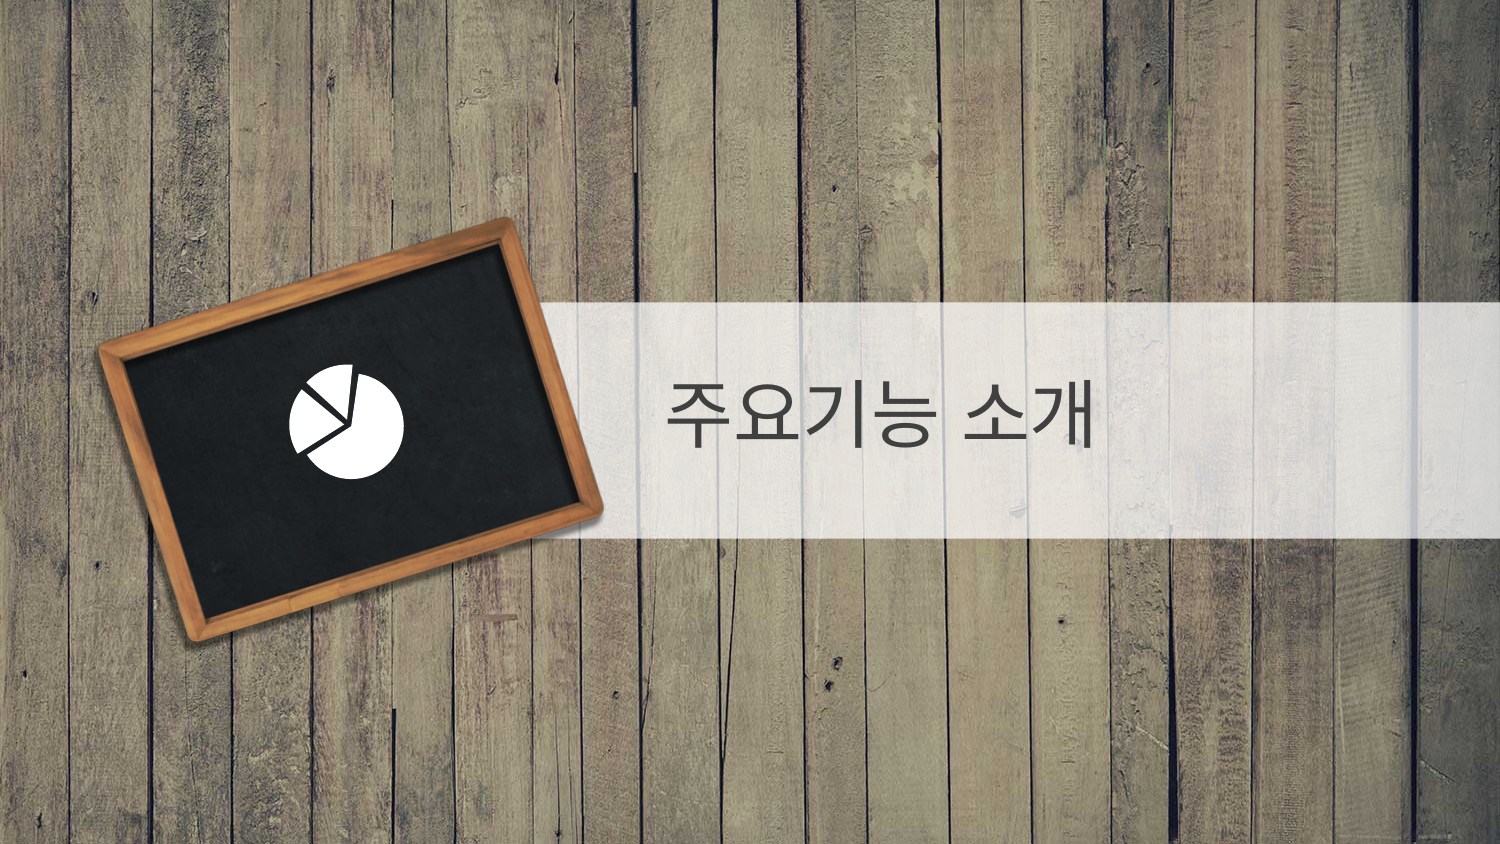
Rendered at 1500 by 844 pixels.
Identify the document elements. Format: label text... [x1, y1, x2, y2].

text_box [287, 362, 406, 482]
picture [0, 0, 1500, 844]
list 주요기능 소개 [649, 378, 1252, 446]
